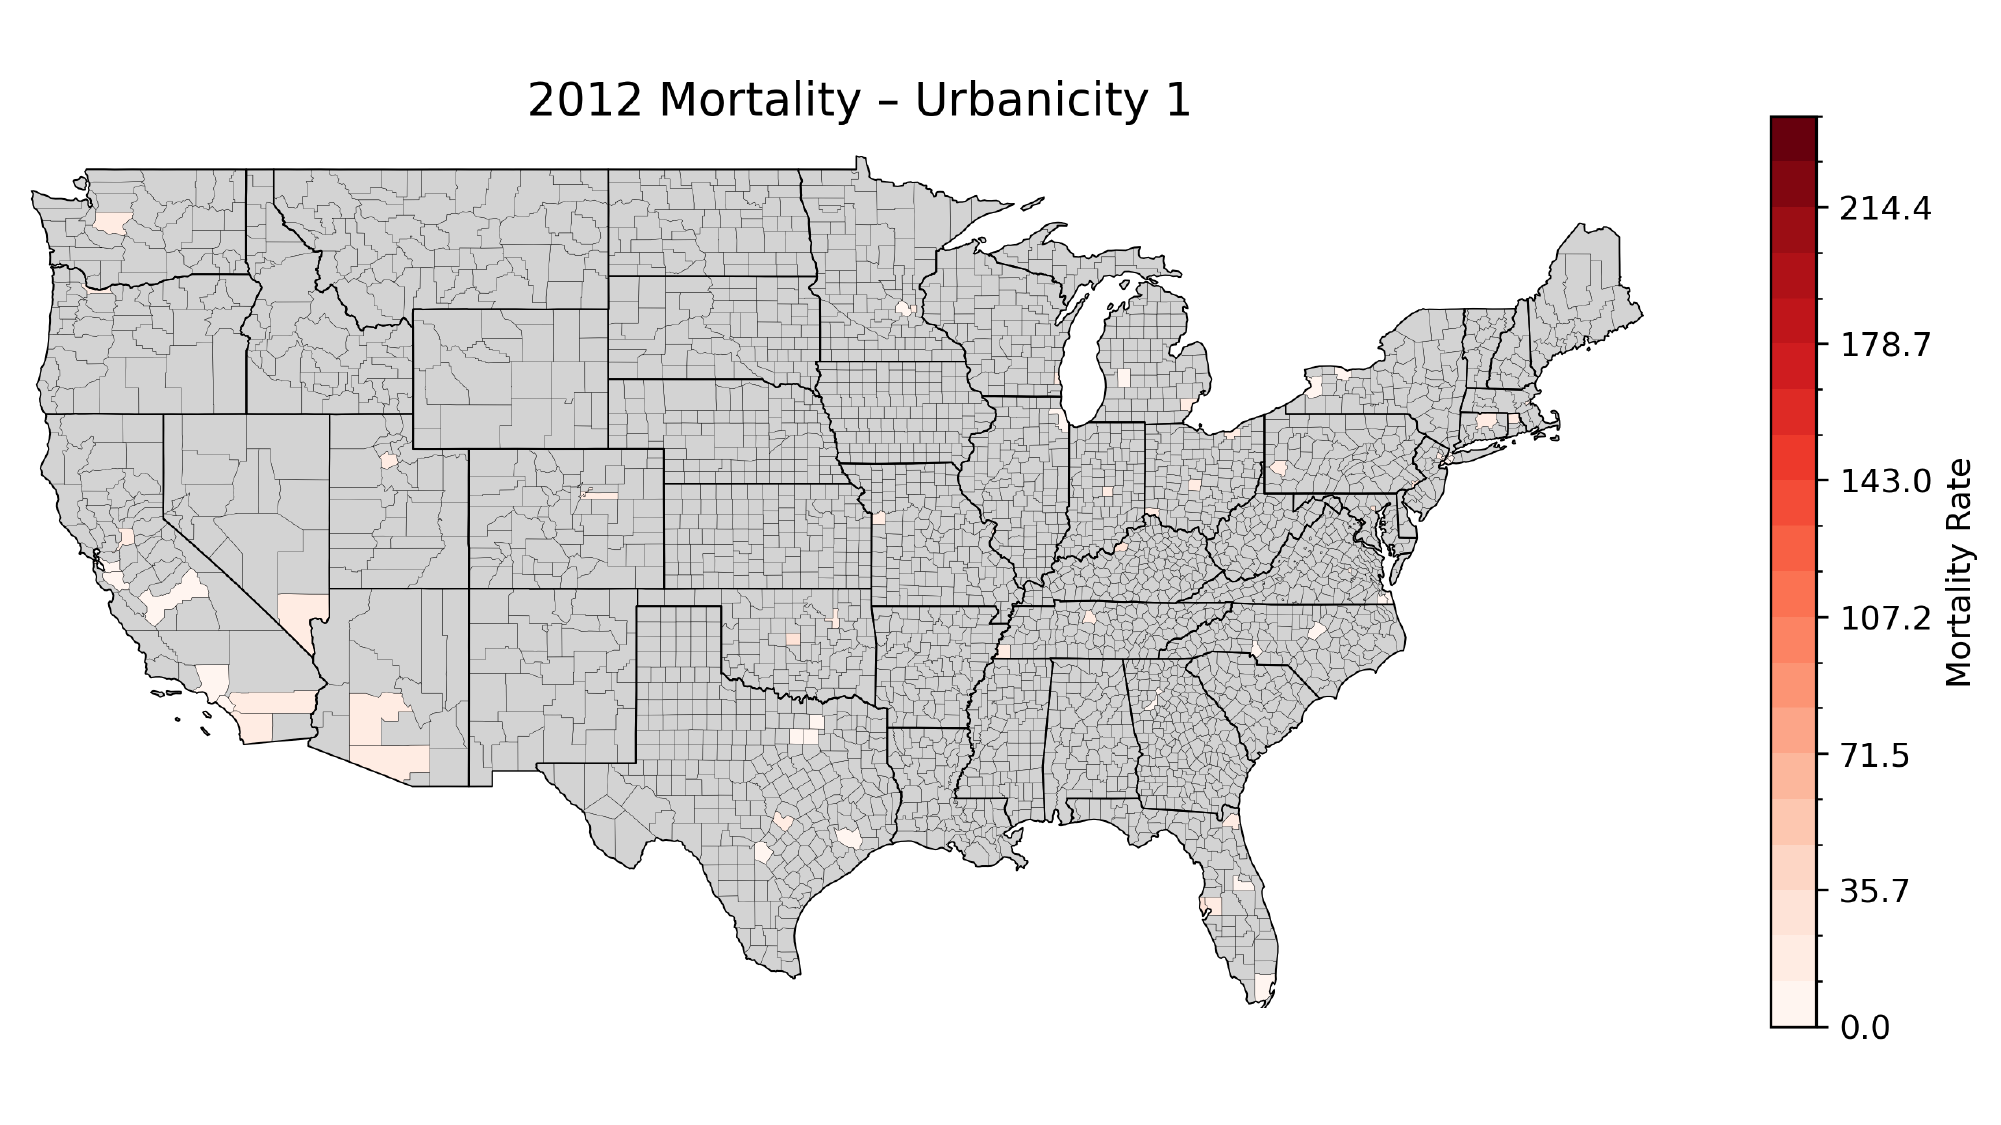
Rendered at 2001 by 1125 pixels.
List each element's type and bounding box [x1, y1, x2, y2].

picture [0, 56, 2000, 1069]
